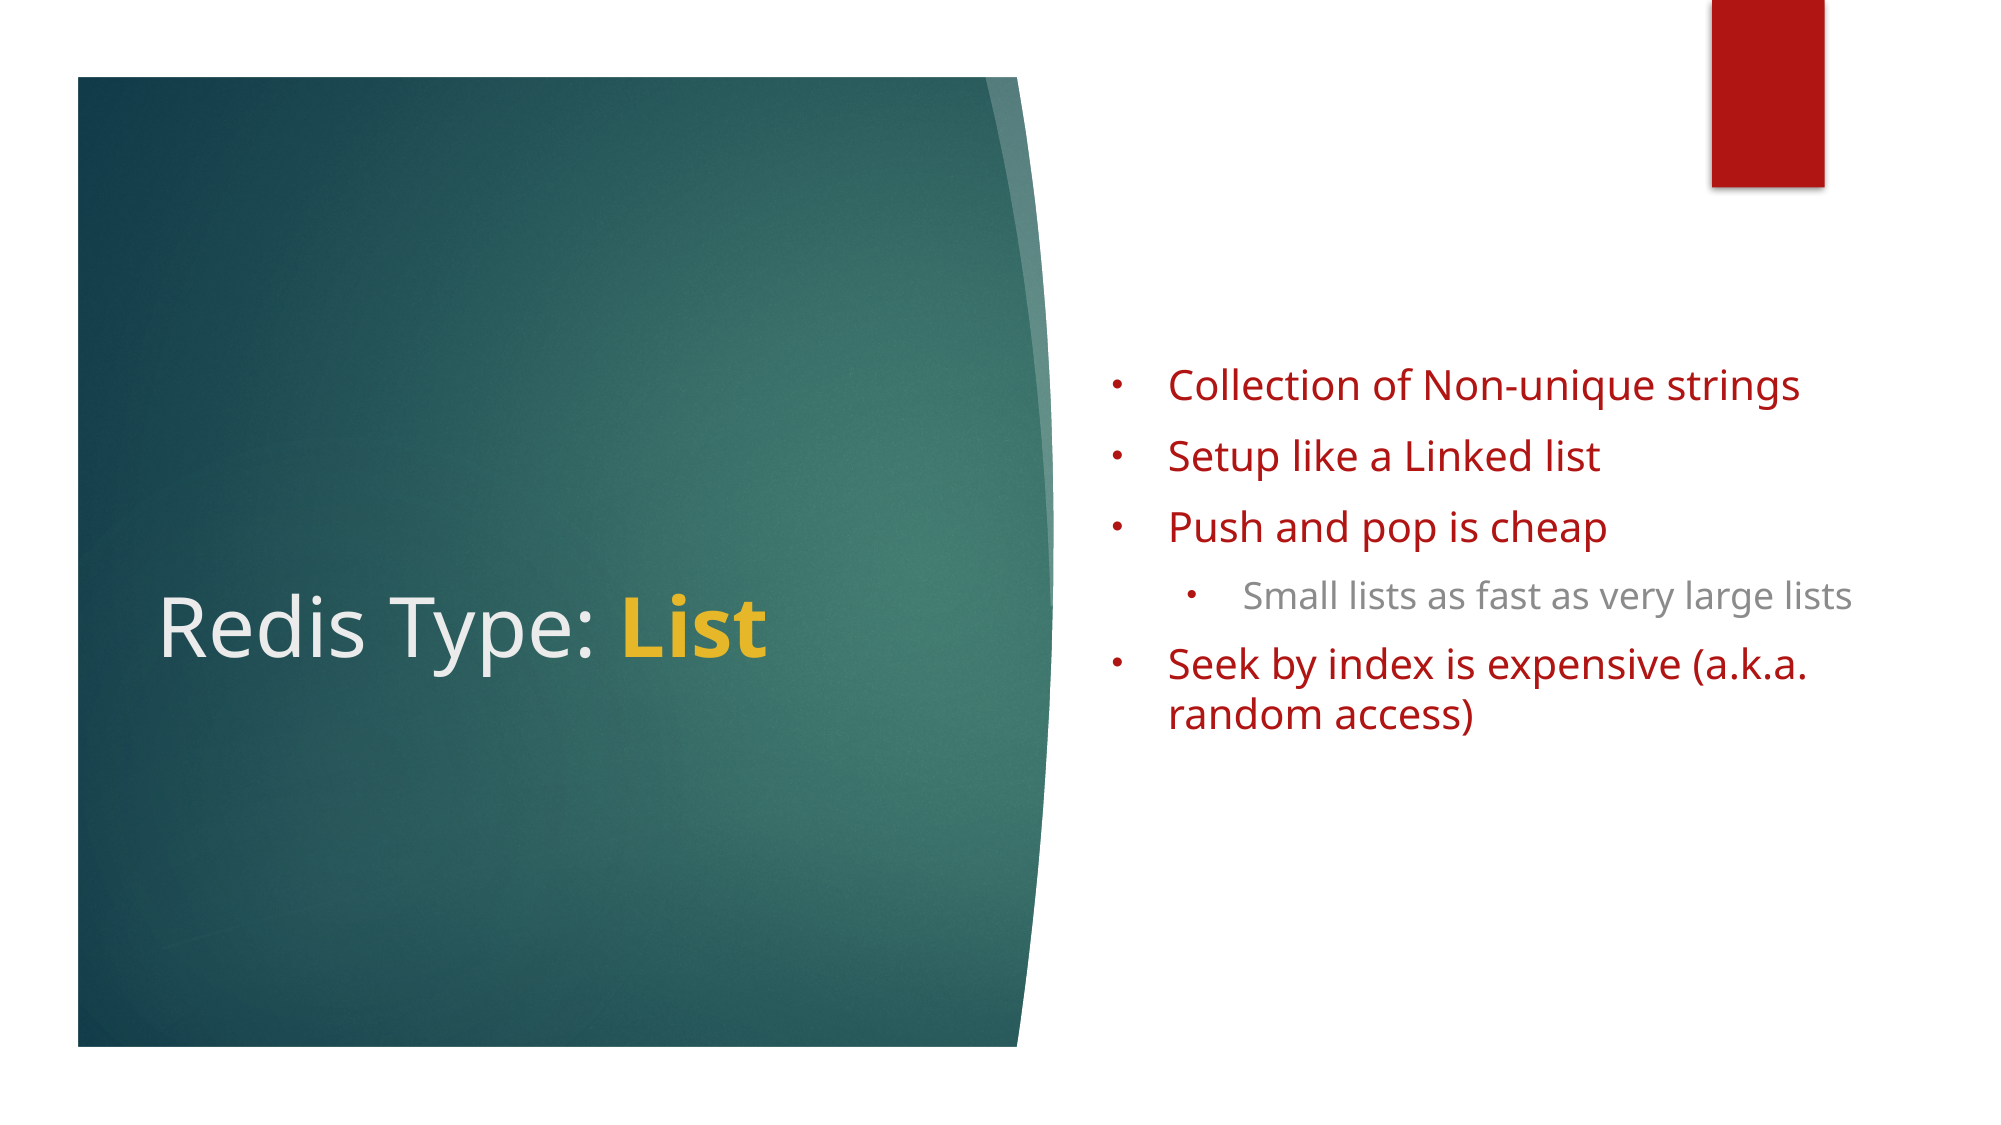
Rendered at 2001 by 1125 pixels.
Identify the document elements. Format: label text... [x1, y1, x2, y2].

list Collection of Non-unique strings Setup like a Linked list Push and pop is cheap Small lists as fast as very large lists Seek by index is expensive (a.k.a. random access) [1096, 78, 1966, 1019]
title Redis Type: List [141, 437, 958, 813]
